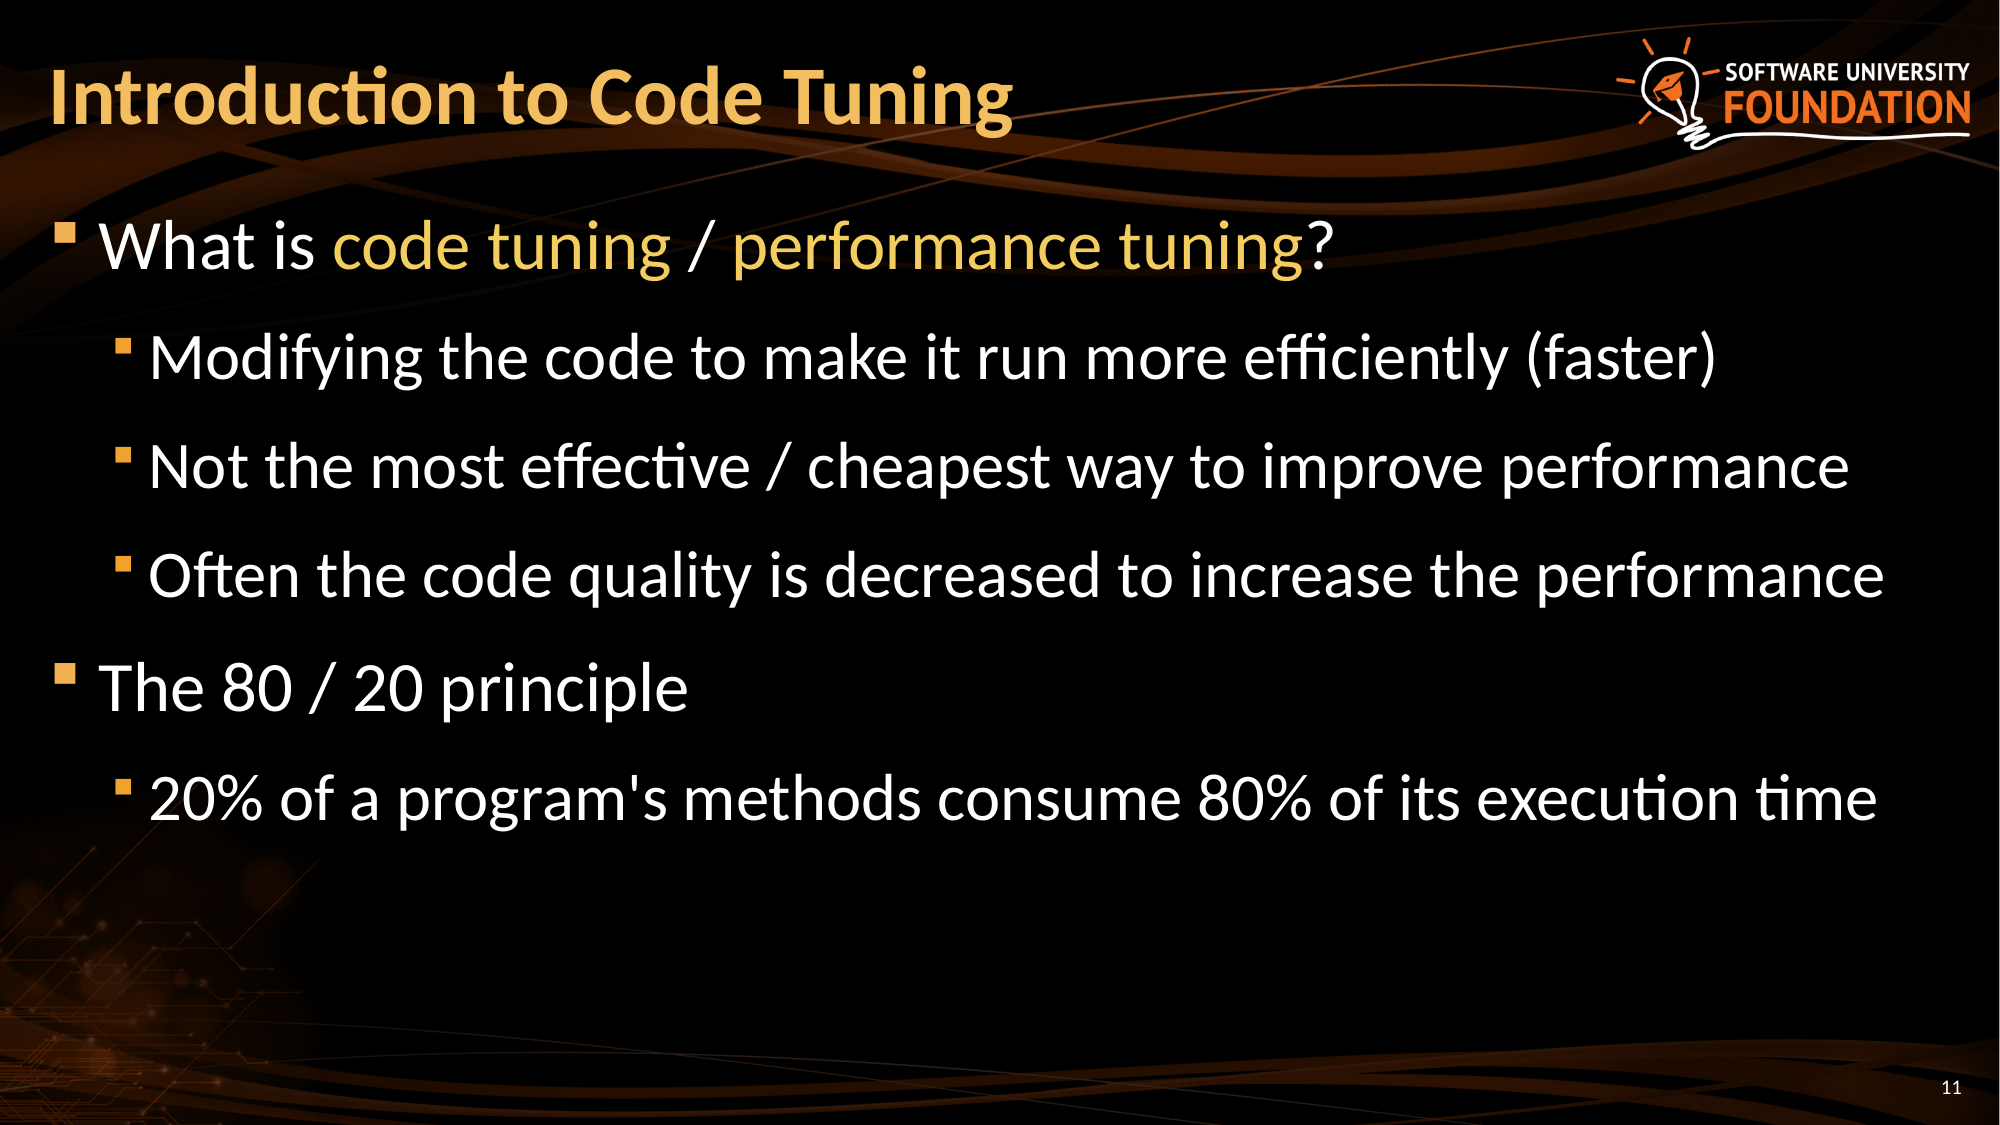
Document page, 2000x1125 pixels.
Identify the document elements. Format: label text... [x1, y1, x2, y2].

list What is code tuning / performance tuning? Modifying the code to make it run more efficiently (faster) Not the most effective / cheapest way to improve performance Often the code quality is decreased to increase the performance The 80 / 20 principle 20% of a program's methods consume 80% of its execution time [31, 188, 1968, 1103]
title Introduction to Code Tuning [30, 6, 1602, 189]
picture [0, 0, 2000, 1125]
